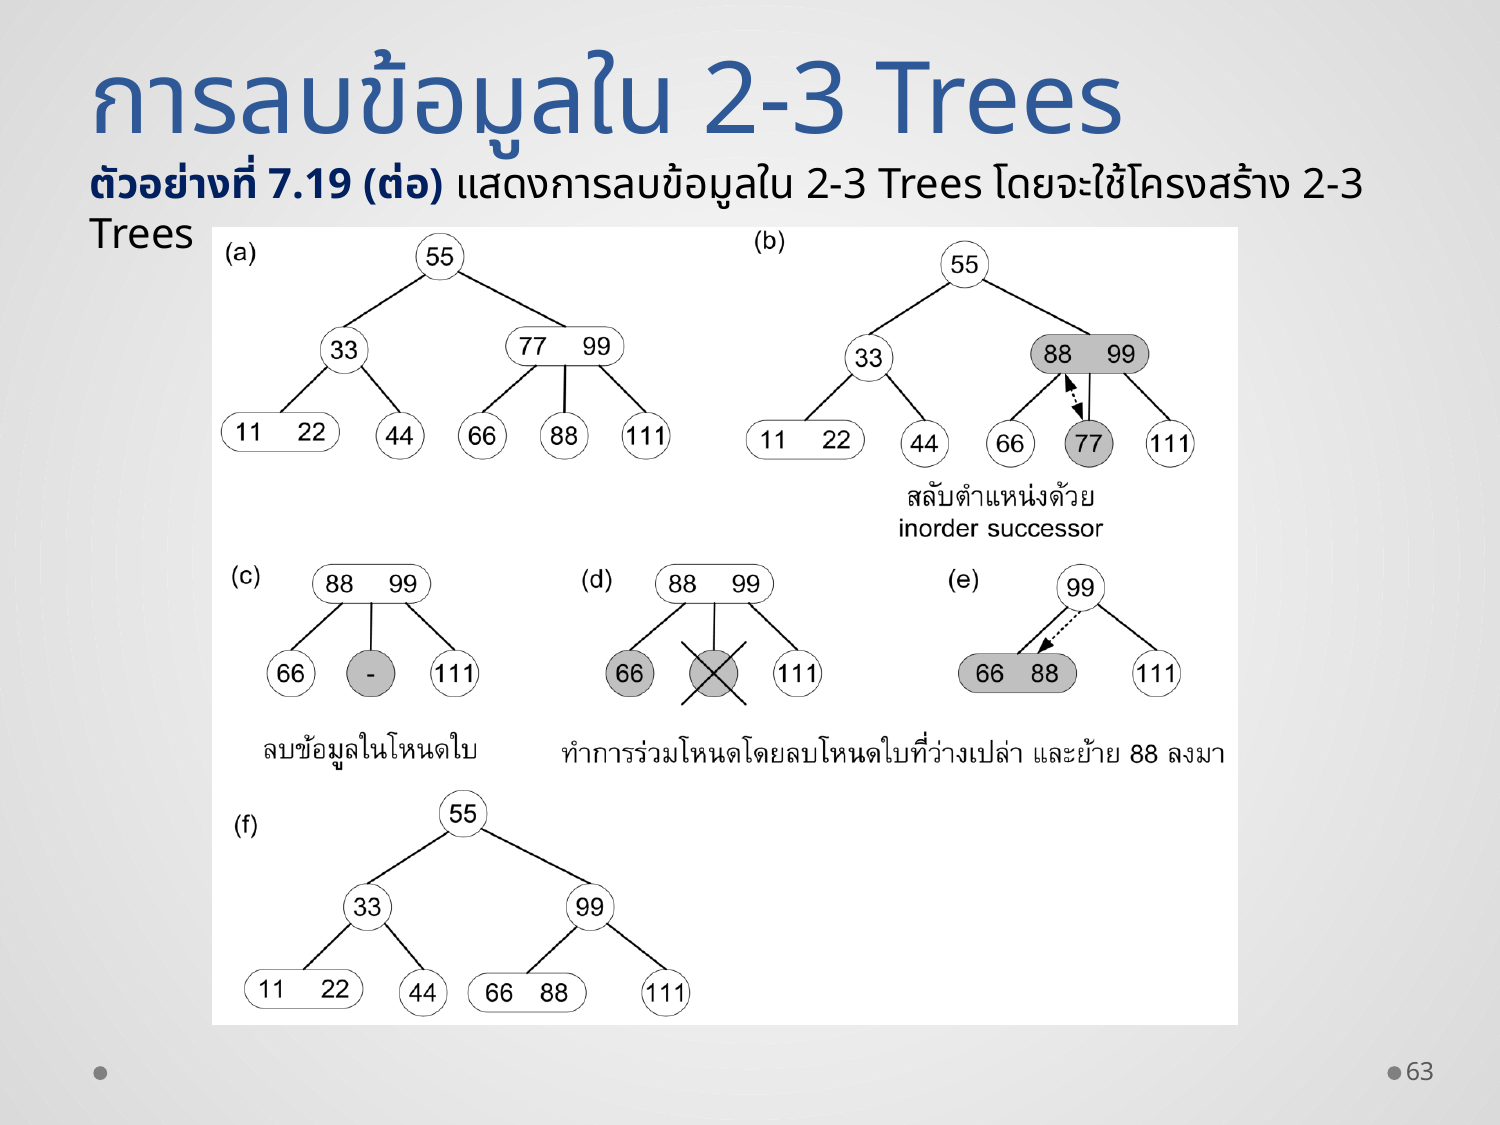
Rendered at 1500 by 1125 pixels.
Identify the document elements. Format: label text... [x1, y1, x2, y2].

text_box การลบข้อมูลใน 2-3 Trees [74, 24, 1425, 149]
slide_number 63 [1401, 1042, 1494, 1103]
text_box ตัวอย่างที่ 7.19 (ต่อ) แสดงการลบข้อมูลใน 2-3 Trees โดยจะใช้โครงสร้าง 2-3 Trees [74, 149, 1425, 265]
picture [212, 226, 1238, 1026]
